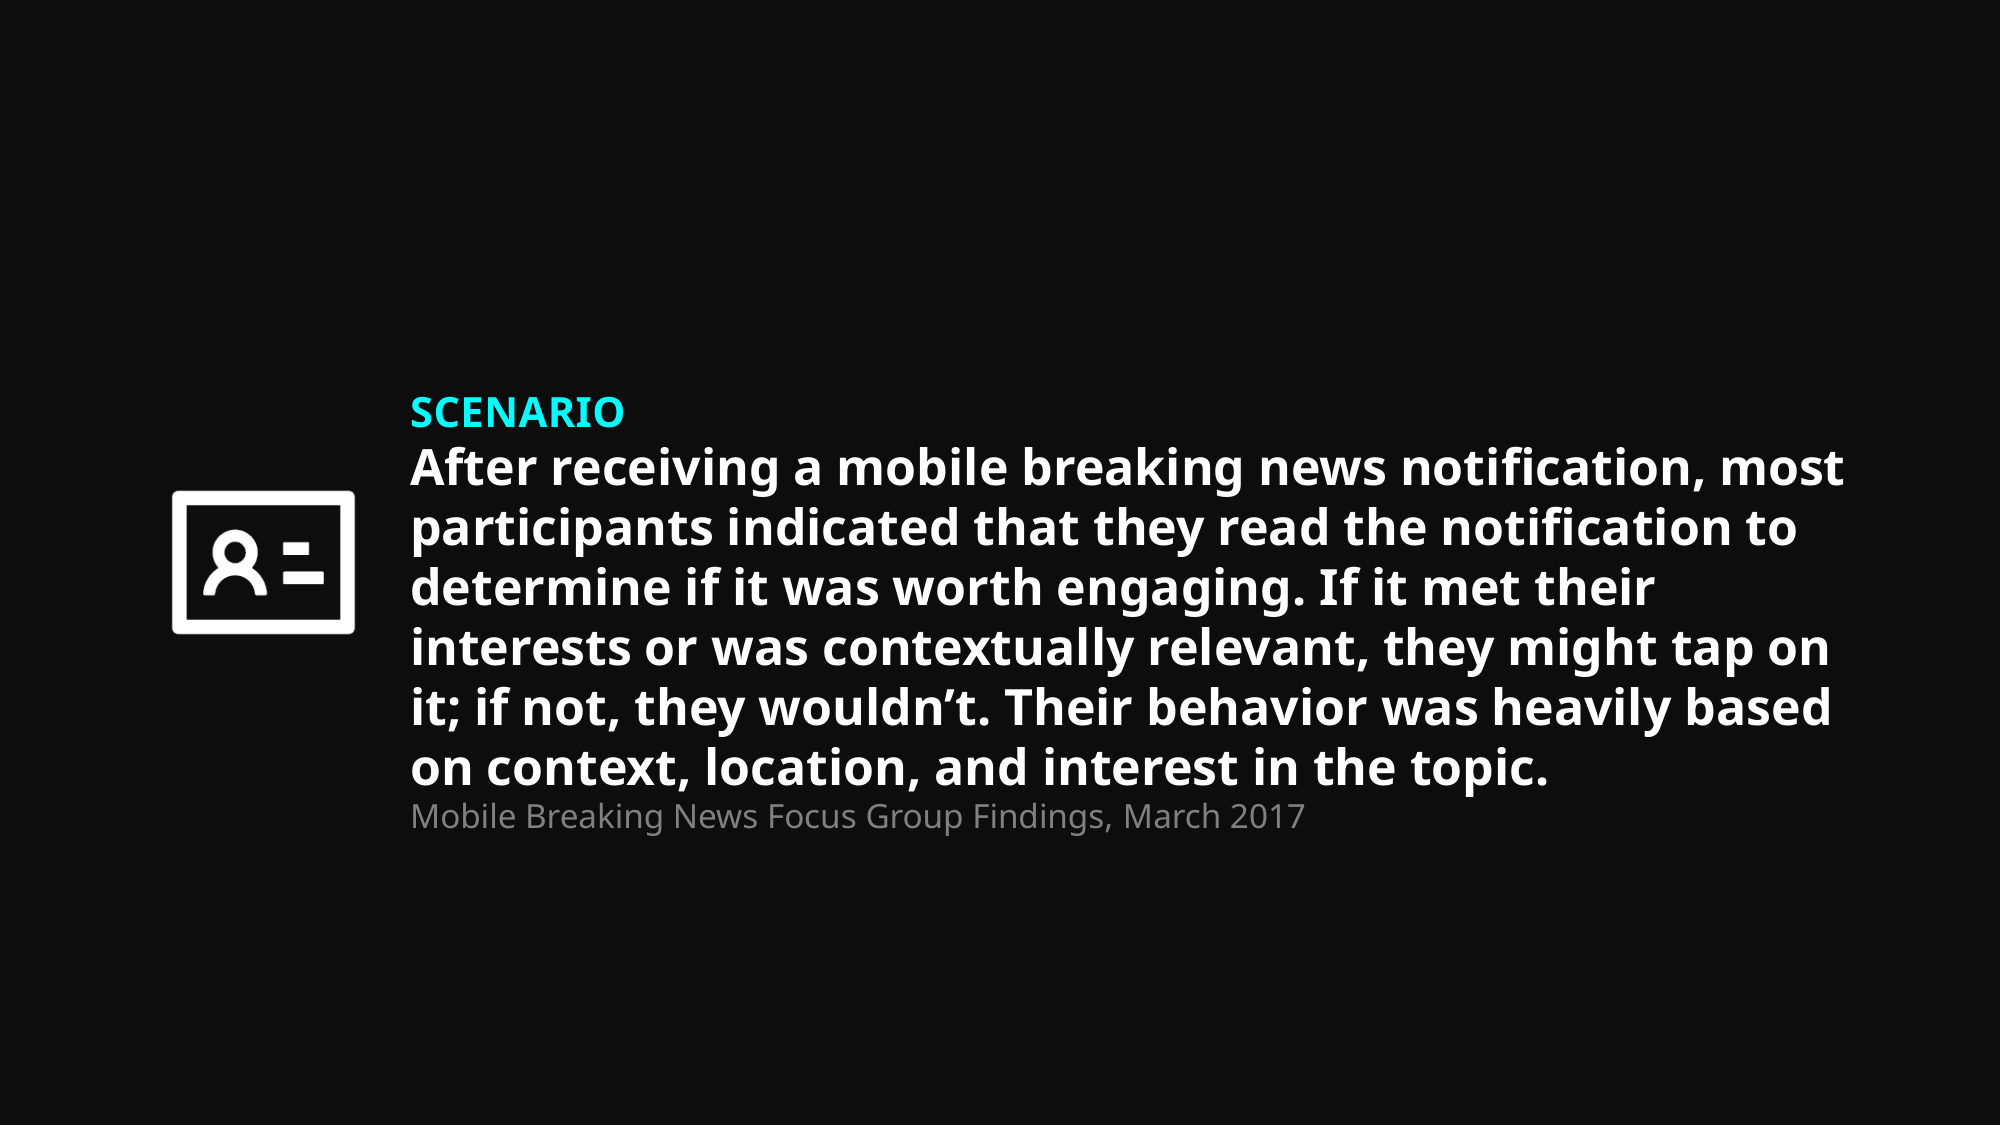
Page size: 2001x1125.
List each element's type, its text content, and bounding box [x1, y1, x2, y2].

picture [159, 458, 368, 667]
text_box Scenario After receiving a mobile breaking news notification, most participants indicated that they read the notification to determine if it was worth engaging. If it met their interests or was contextually relevant, they might tap on it; if not, they wouldn’t. Their behavior was heavily based on context, location, and interest in the topic. Mobile Breaking News Focus Group Findings, March 2017 [395, 378, 1907, 843]
